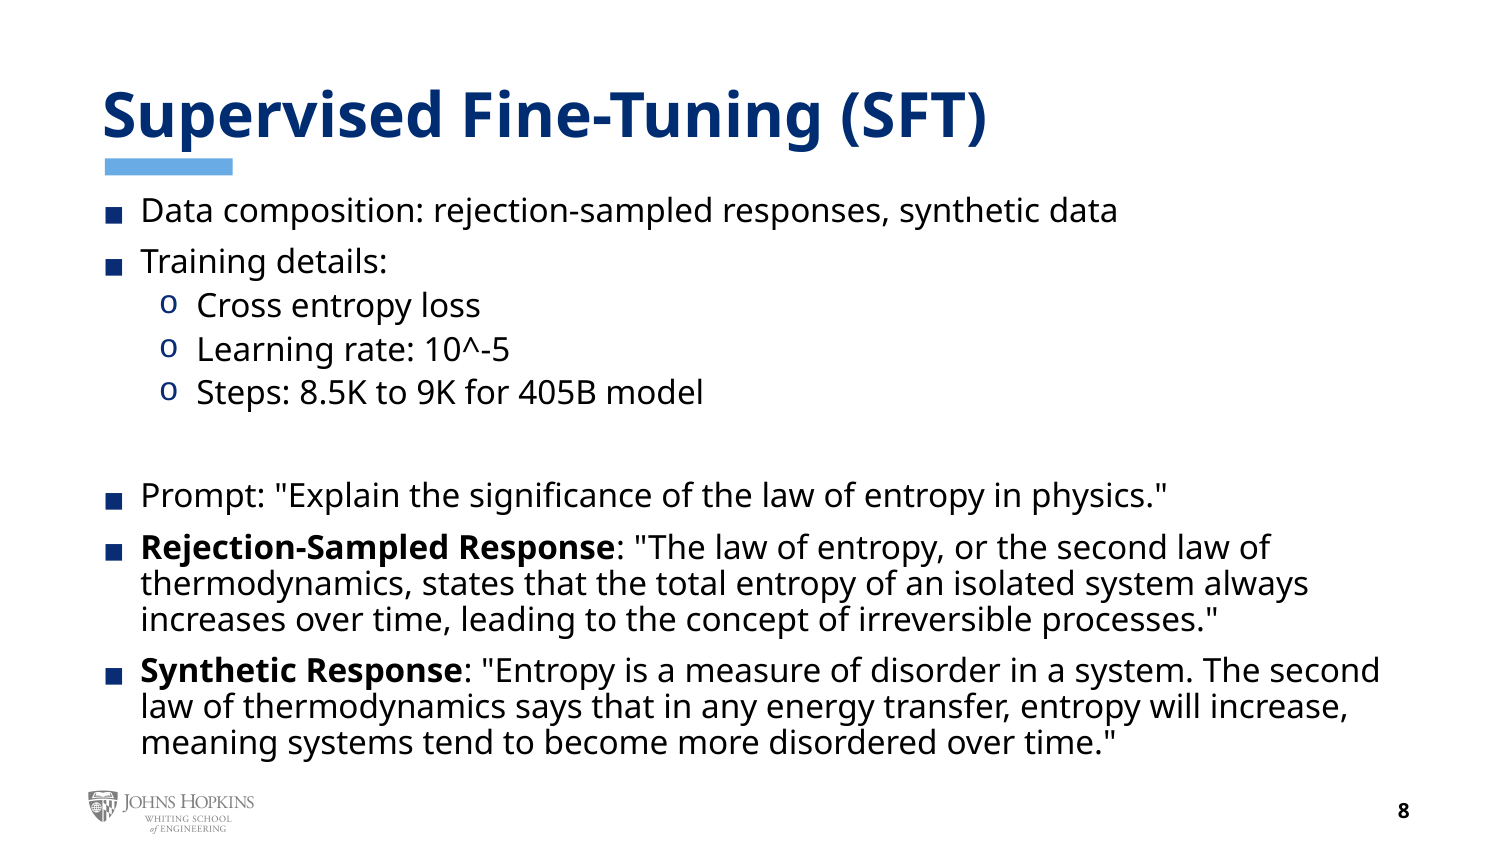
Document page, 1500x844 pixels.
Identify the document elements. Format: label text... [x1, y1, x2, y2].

list Data composition: rejection-sampled responses, synthetic data Training details: Cross entropy loss Learning rate: 10^-5 Steps: 8.5K to 9K for 405B model Prompt: "Explain the significance of the law of entropy in physics." Rejection-Sampled Response: "The law of entropy, or the second law of thermodynamics, states that the total entropy of an isolated system always increases over time, leading to the concept of irreversible processes." Synthetic Response: "Entropy is a measure of disorder in a system. The second law of thermodynamics says that in any energy transfer, entropy will increase, meaning systems tend to become more disordered over time." [87, 185, 1414, 688]
title Supervised Fine-Tuning (SFT) [87, 17, 1414, 159]
